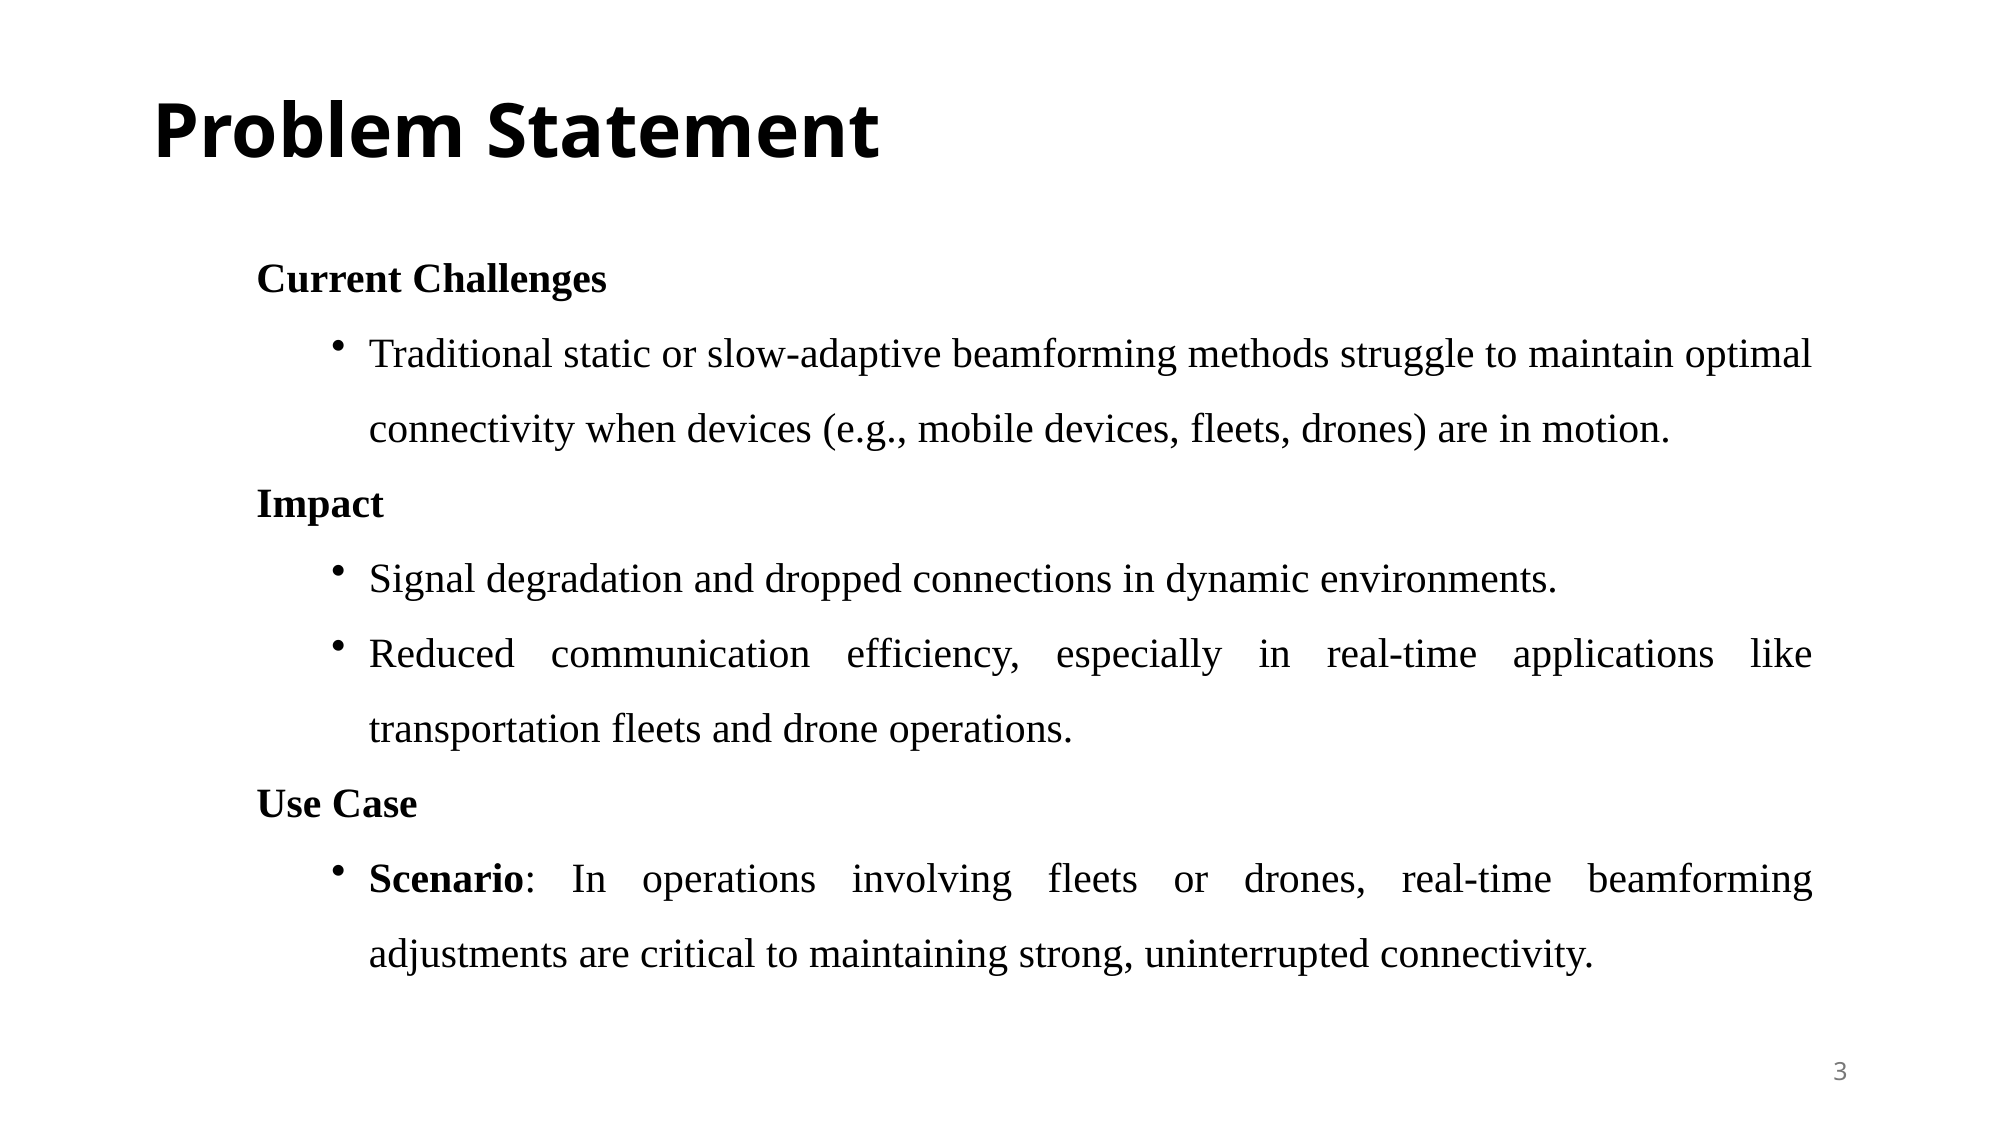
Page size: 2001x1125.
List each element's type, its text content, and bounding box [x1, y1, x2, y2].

slide_number 3 [1412, 1042, 1863, 1103]
title Problem Statement [137, 68, 1863, 199]
text_box Current Challenges Traditional static or slow-adaptive beamforming methods struggle to maintain optimal connectivity when devices (e.g., mobile devices, fleets, drones) are in motion. Impact Signal degradation and dropped connections in dynamic environments. Reduced communication efficiency, especially in real-time applications like transportation fleets and drone operations. Use Case Scenario: In operations involving fleets or drones, real-time beamforming adjustments are critical to maintaining strong, uninterrupted connectivity. [241, 243, 1829, 984]
